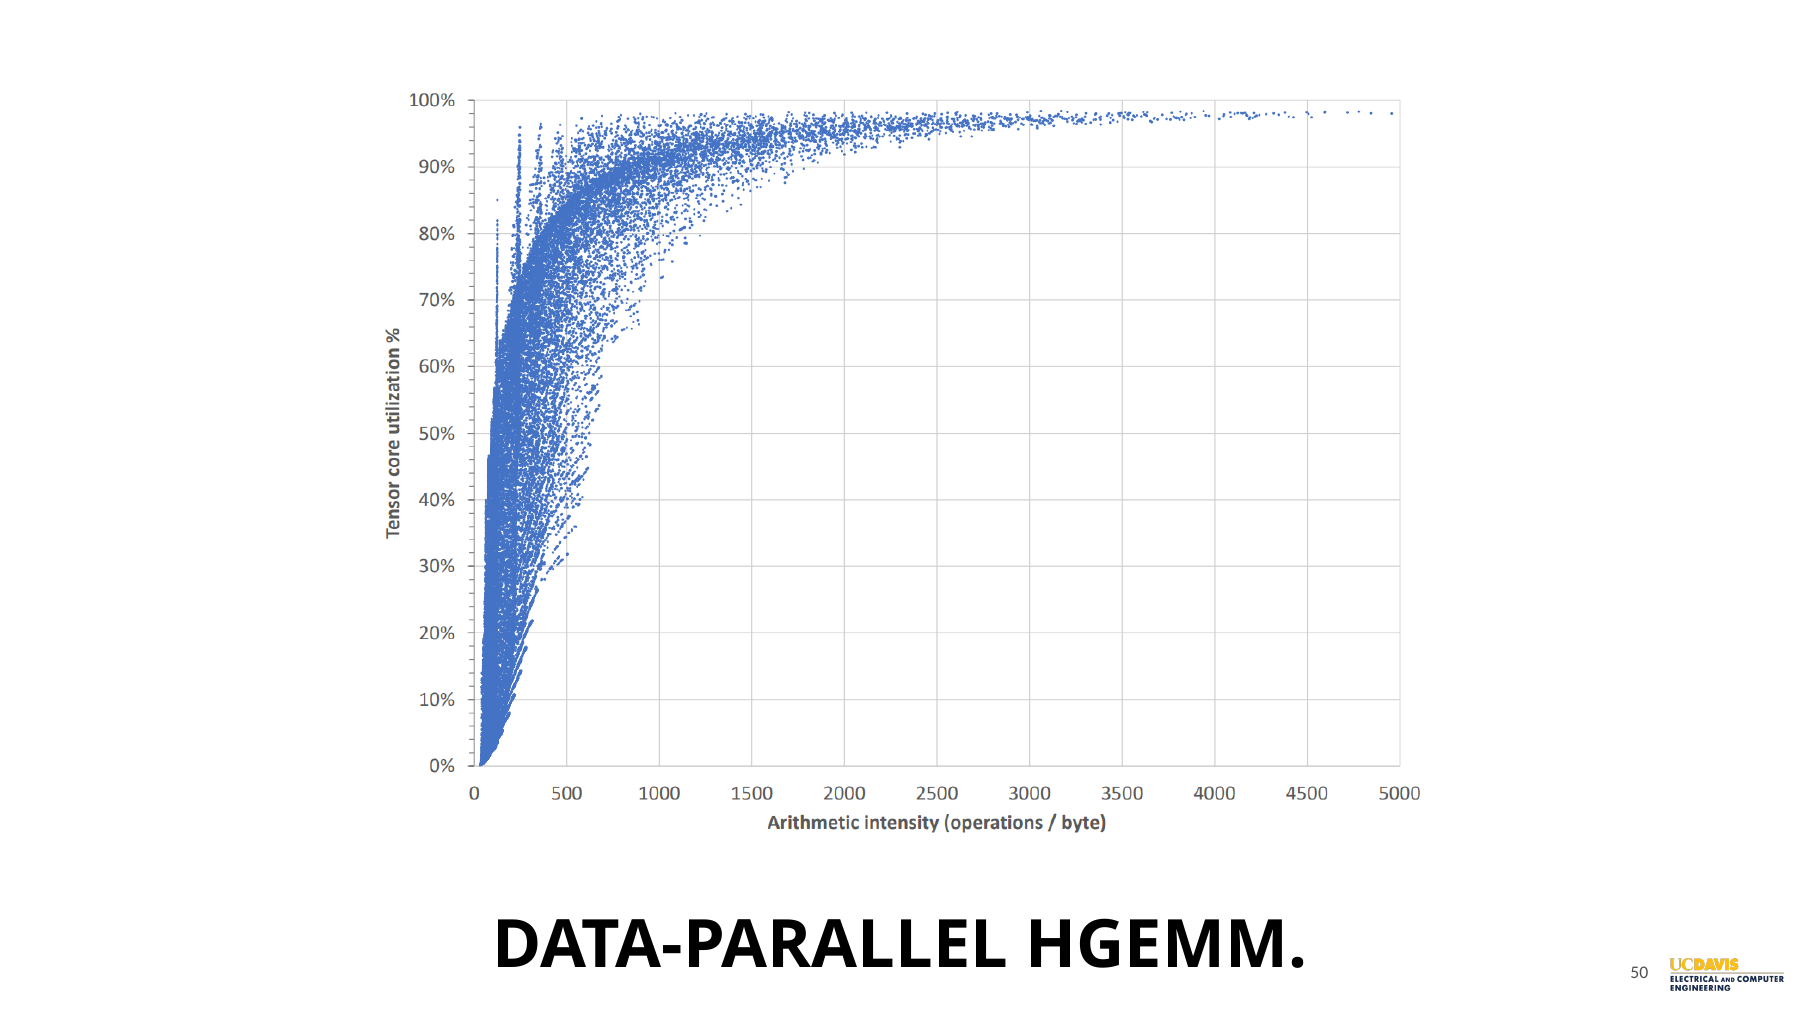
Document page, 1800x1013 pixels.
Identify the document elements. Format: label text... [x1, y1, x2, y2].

title DATA-PARALLEL HGEMM. [0, 902, 1800, 990]
picture [368, 87, 1432, 862]
